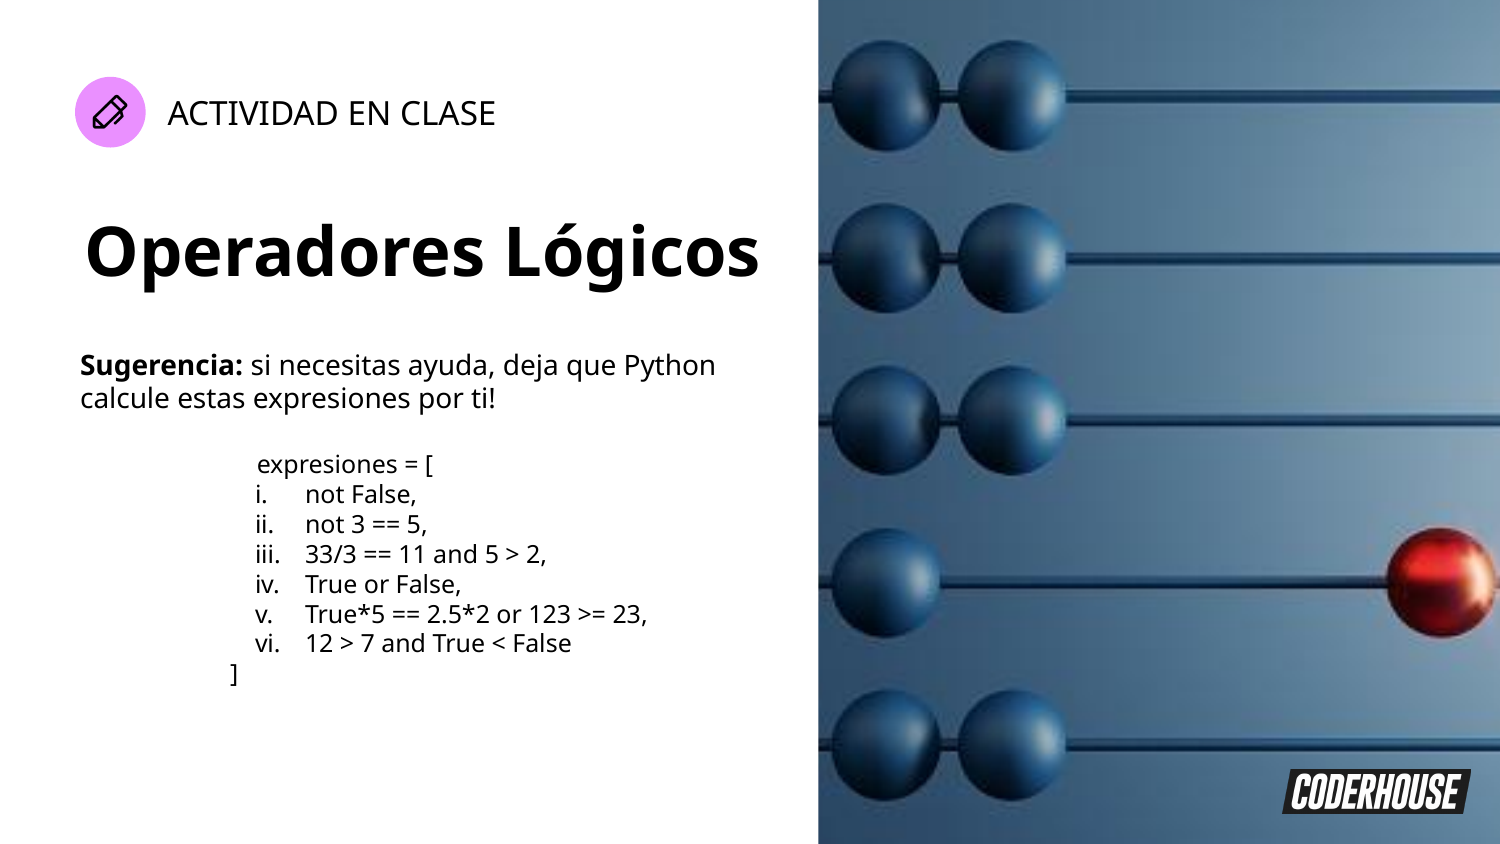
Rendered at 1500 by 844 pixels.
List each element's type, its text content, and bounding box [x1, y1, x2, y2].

text_box Sugerencia: si necesitas ayuda, deja que Python calcule estas expresiones por ti! expresiones = [ not False, not 3 == 5, 33/3 == 11 and 5 > 2, True or False, True*5 == 2.5*2 or 123 >= 23, 12 > 7 and True < False ] [65, 332, 756, 703]
text_box Operadores Lógicos [69, 202, 812, 307]
picture [818, 0, 1500, 844]
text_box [74, 76, 146, 148]
text_box ACTIVIDAD EN CLASE [152, 76, 557, 147]
